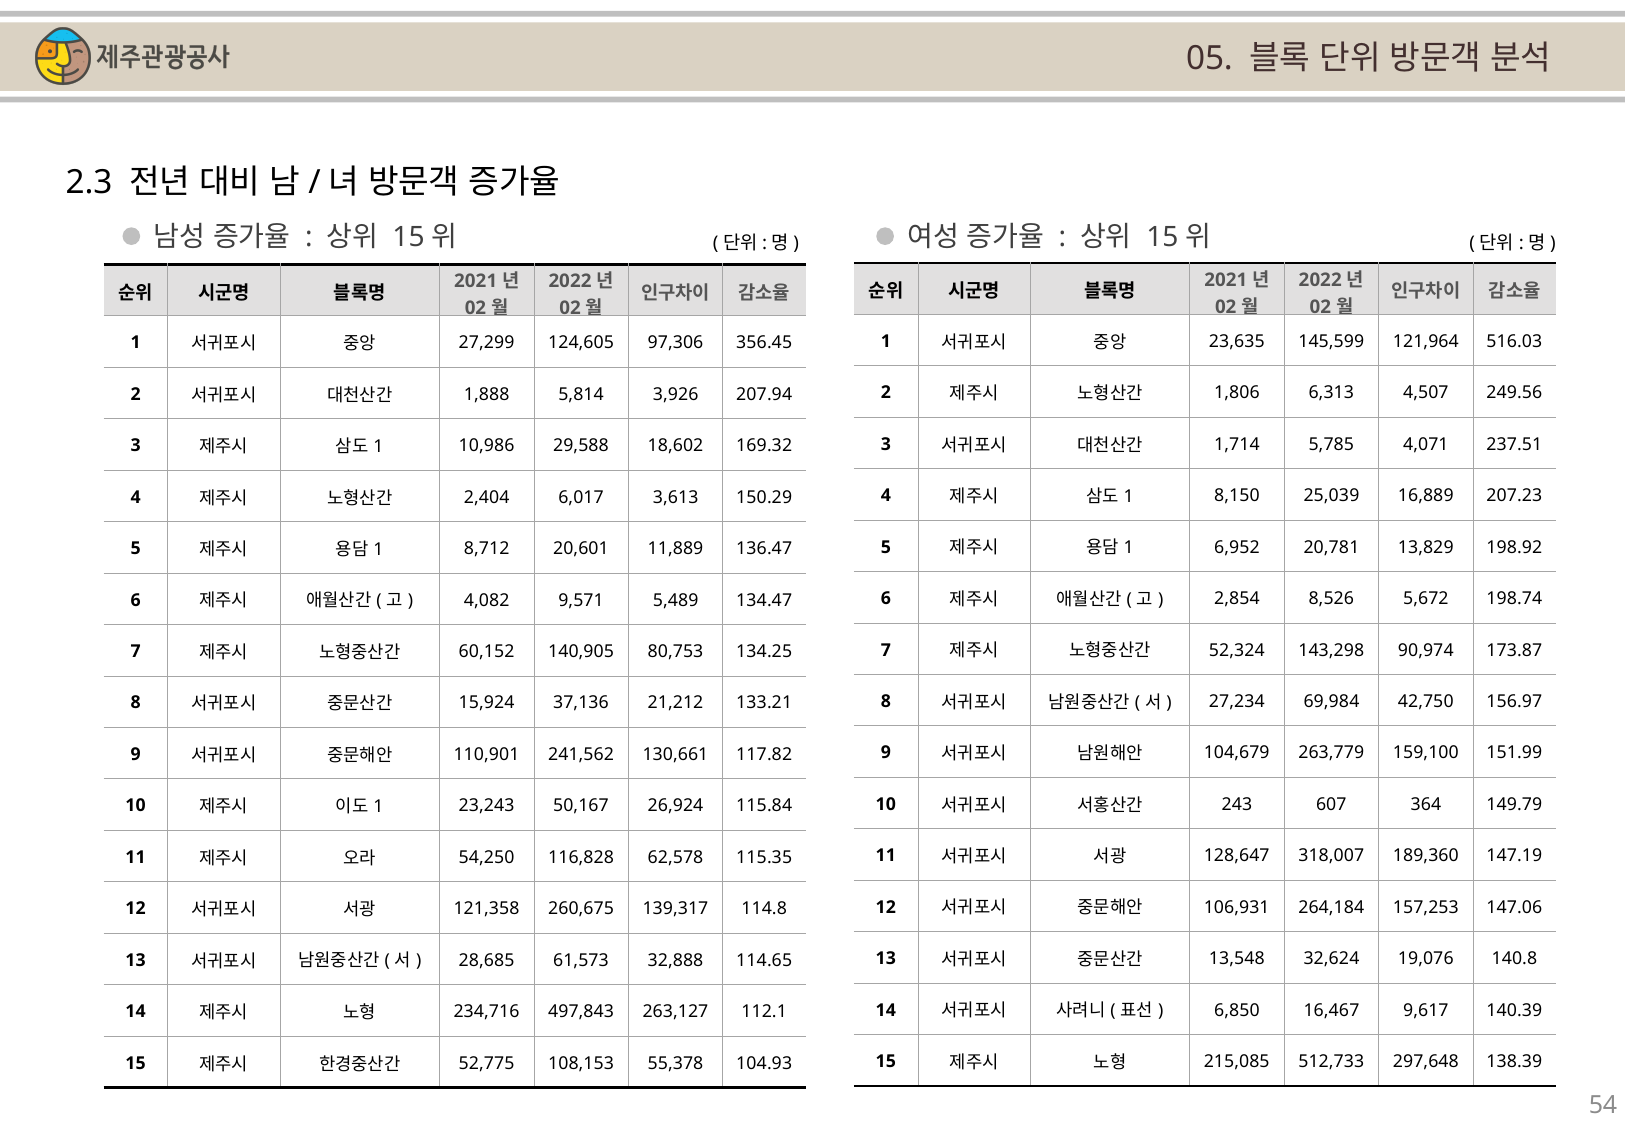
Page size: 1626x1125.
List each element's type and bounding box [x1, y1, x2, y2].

table_cell [1285, 984, 1378, 1034]
table_header [1379, 264, 1473, 314]
table_header [919, 264, 1030, 314]
table_cell [1190, 469, 1284, 520]
table_cell [723, 677, 806, 727]
table_cell [723, 934, 806, 984]
table_cell [629, 625, 722, 676]
table_cell [104, 677, 167, 727]
table_cell [1474, 624, 1556, 674]
table_cell [1379, 418, 1473, 468]
table_cell [1379, 521, 1473, 571]
table_cell [1190, 418, 1284, 468]
table_cell [281, 625, 439, 676]
table_cell [535, 882, 628, 933]
table_cell [919, 469, 1030, 520]
table_cell [1285, 726, 1378, 777]
table_header [168, 266, 280, 315]
table_cell [104, 728, 167, 778]
table_cell [629, 1037, 722, 1086]
table_cell [168, 522, 280, 573]
table_cell [281, 522, 439, 573]
table_cell [723, 831, 806, 881]
table_cell [1190, 624, 1284, 674]
table_cell [919, 521, 1030, 571]
table_cell [104, 419, 167, 470]
table_cell [1474, 829, 1556, 880]
table_cell [919, 984, 1030, 1034]
table_cell [104, 985, 167, 1036]
table_cell [919, 675, 1030, 725]
table_cell [535, 1037, 628, 1086]
table_cell [629, 985, 722, 1036]
table_cell [919, 829, 1030, 880]
table_cell [535, 419, 628, 470]
table_cell [168, 471, 280, 521]
table_cell [1190, 726, 1284, 777]
text_box [698, 223, 814, 261]
table_cell [1285, 675, 1378, 725]
table_cell [1190, 572, 1284, 623]
picture [31, 26, 232, 87]
table_cell [104, 934, 167, 984]
table_cell [1379, 624, 1473, 674]
table_cell [854, 829, 918, 880]
table_cell [1190, 778, 1284, 828]
table_cell [1190, 829, 1284, 880]
table_cell [919, 726, 1030, 777]
table_cell [1031, 572, 1189, 623]
table_cell [1285, 881, 1378, 931]
table_cell [1190, 932, 1284, 983]
table_cell [281, 934, 439, 984]
table_cell [854, 675, 918, 725]
table_cell [535, 625, 628, 676]
table_cell [440, 368, 534, 418]
table_cell [104, 316, 167, 367]
table_cell [440, 728, 534, 778]
table_cell [919, 624, 1030, 674]
table_cell [1474, 572, 1556, 623]
table_cell [281, 677, 439, 727]
text_box [875, 210, 1226, 260]
table_cell [1190, 315, 1284, 365]
table_cell [919, 572, 1030, 623]
table_cell [1474, 675, 1556, 725]
table_cell [629, 831, 722, 881]
table_header [1031, 264, 1189, 314]
table_cell [723, 419, 806, 470]
table_cell [281, 882, 439, 933]
table_cell [1190, 1035, 1284, 1085]
table_cell [1285, 418, 1378, 468]
table_cell [168, 368, 280, 418]
table_cell [535, 368, 628, 418]
table_cell [723, 625, 806, 676]
table_cell [104, 522, 167, 573]
table_cell [168, 882, 280, 933]
table_cell [535, 316, 628, 367]
table_cell [281, 831, 439, 881]
table_cell [1285, 829, 1378, 880]
table_cell [281, 779, 439, 830]
table_cell [1379, 315, 1473, 365]
table_cell [281, 985, 439, 1036]
table_cell [1031, 1035, 1189, 1085]
table_cell [854, 881, 918, 931]
table_cell [440, 471, 534, 521]
table_cell [1031, 932, 1189, 983]
table_cell [1379, 572, 1473, 623]
table_cell [440, 985, 534, 1036]
table_cell [1474, 984, 1556, 1034]
table_header [440, 266, 534, 315]
table_cell [1190, 984, 1284, 1034]
table_cell [1379, 778, 1473, 828]
table_cell [629, 934, 722, 984]
table_cell [723, 316, 806, 367]
table_cell [1285, 932, 1378, 983]
table_cell [168, 934, 280, 984]
table_cell [723, 985, 806, 1036]
table_header [854, 264, 918, 314]
table_cell [535, 677, 628, 727]
table_cell [104, 368, 167, 418]
table_cell [854, 726, 918, 777]
table_cell [629, 779, 722, 830]
table_cell [1474, 469, 1556, 520]
table_cell [723, 728, 806, 778]
table_cell [1031, 984, 1189, 1034]
table_cell [1379, 366, 1473, 417]
table_cell [535, 985, 628, 1036]
table_cell [919, 366, 1030, 417]
table_cell [629, 522, 722, 573]
table_cell [919, 418, 1030, 468]
table_header [104, 266, 167, 315]
table_cell [440, 831, 534, 881]
table_cell [1379, 881, 1473, 931]
table_cell [281, 728, 439, 778]
table_cell [1285, 778, 1378, 828]
table_cell [440, 316, 534, 367]
table_header [281, 266, 439, 315]
table_cell [281, 368, 439, 418]
table_cell [629, 574, 722, 624]
table_cell [1031, 726, 1189, 777]
table_cell [1190, 675, 1284, 725]
table_cell [1474, 932, 1556, 983]
text_box [1042, 28, 1595, 84]
table_cell [281, 419, 439, 470]
table_header [629, 266, 722, 315]
table_cell [1474, 366, 1556, 417]
table_cell [281, 471, 439, 521]
table_cell [919, 881, 1030, 931]
table_cell [440, 934, 534, 984]
table_cell [1285, 366, 1378, 417]
table_cell [440, 882, 534, 933]
table_cell [919, 1035, 1030, 1085]
table_cell [440, 1037, 534, 1086]
table_cell [1379, 675, 1473, 725]
table_cell [1474, 726, 1556, 777]
table_header [1285, 264, 1378, 314]
table_cell [535, 574, 628, 624]
table_cell [104, 471, 167, 521]
table_cell [854, 521, 918, 571]
table_cell [629, 728, 722, 778]
table_header [1474, 264, 1556, 314]
table_cell [535, 831, 628, 881]
table_cell [1474, 1035, 1556, 1063]
table_cell [723, 574, 806, 624]
table_cell [1379, 984, 1473, 1034]
table_cell [1474, 881, 1556, 931]
table_cell [919, 315, 1030, 365]
table_cell [535, 471, 628, 521]
table_cell [1285, 1035, 1378, 1063]
table_cell [854, 624, 918, 674]
table_cell [535, 779, 628, 830]
table_cell [104, 1037, 167, 1086]
table_cell [168, 1037, 280, 1086]
table_cell [629, 677, 722, 727]
table_cell [1031, 366, 1189, 417]
table_cell [1031, 521, 1189, 571]
table_cell [104, 779, 167, 830]
table_cell [168, 779, 280, 830]
table_cell [629, 882, 722, 933]
table_cell [854, 572, 918, 623]
table_cell [535, 934, 628, 984]
table_cell [1379, 829, 1473, 880]
table_cell [1474, 418, 1556, 468]
table_header [535, 266, 628, 315]
table_cell [1031, 829, 1189, 880]
table_cell [168, 985, 280, 1036]
table_cell [723, 779, 806, 830]
table_cell [1474, 521, 1556, 571]
text_box [1454, 223, 1571, 261]
table_cell [854, 315, 918, 365]
table_cell [1190, 366, 1284, 417]
table_cell [168, 316, 280, 367]
table_cell [281, 1037, 439, 1086]
table_cell [1474, 778, 1556, 828]
table_cell [1190, 521, 1284, 571]
table_cell [854, 366, 918, 417]
table_cell [854, 1035, 918, 1085]
table_cell [854, 932, 918, 983]
table_cell [104, 831, 167, 881]
table_cell [440, 677, 534, 727]
table_cell [281, 316, 439, 367]
table_header [1190, 264, 1284, 314]
table_cell [919, 778, 1030, 828]
table_cell [168, 625, 280, 676]
table_cell [854, 418, 918, 468]
table_cell [1285, 572, 1378, 623]
table_cell [1379, 469, 1473, 520]
table_cell [629, 471, 722, 521]
table_cell [723, 1037, 806, 1086]
table_cell [1031, 418, 1189, 468]
table_cell [723, 882, 806, 933]
table_cell [440, 574, 534, 624]
table_cell [854, 469, 918, 520]
table_cell [723, 368, 806, 418]
table_cell [1285, 624, 1378, 674]
table_cell [1379, 1035, 1473, 1063]
table_cell [1285, 469, 1378, 520]
table_cell [1031, 469, 1189, 520]
text_box [50, 152, 1144, 208]
table_cell [168, 728, 280, 778]
table_cell [440, 419, 534, 470]
table_cell [440, 779, 534, 830]
table_cell [440, 522, 534, 573]
table_cell [1285, 315, 1378, 365]
table_header [723, 266, 806, 315]
table_cell [440, 625, 534, 676]
slide_number [1251, 1063, 1618, 1123]
table_cell [1031, 881, 1189, 931]
table_cell [1379, 726, 1473, 777]
table_cell [919, 932, 1030, 983]
table_cell [629, 368, 722, 418]
table_cell [1031, 675, 1189, 725]
table_cell [104, 574, 167, 624]
table_cell [535, 728, 628, 778]
text_box [121, 210, 472, 260]
table_cell [1285, 521, 1378, 571]
table_cell [104, 625, 167, 676]
table_cell [854, 778, 918, 828]
table_cell [723, 522, 806, 573]
table_cell [104, 882, 167, 933]
table_cell [1190, 881, 1284, 931]
table_cell [535, 522, 628, 573]
table_cell [168, 419, 280, 470]
table_cell [723, 471, 806, 521]
table_cell [629, 316, 722, 367]
table_cell [854, 984, 918, 1034]
table_cell [1031, 624, 1189, 674]
table_cell [168, 677, 280, 727]
table_cell [1031, 778, 1189, 828]
table_cell [1474, 315, 1556, 365]
table_cell [1031, 315, 1189, 365]
table_cell [281, 574, 439, 624]
table_cell [629, 419, 722, 470]
table_cell [168, 574, 280, 624]
table_cell [1379, 932, 1473, 983]
table_cell [168, 831, 280, 881]
